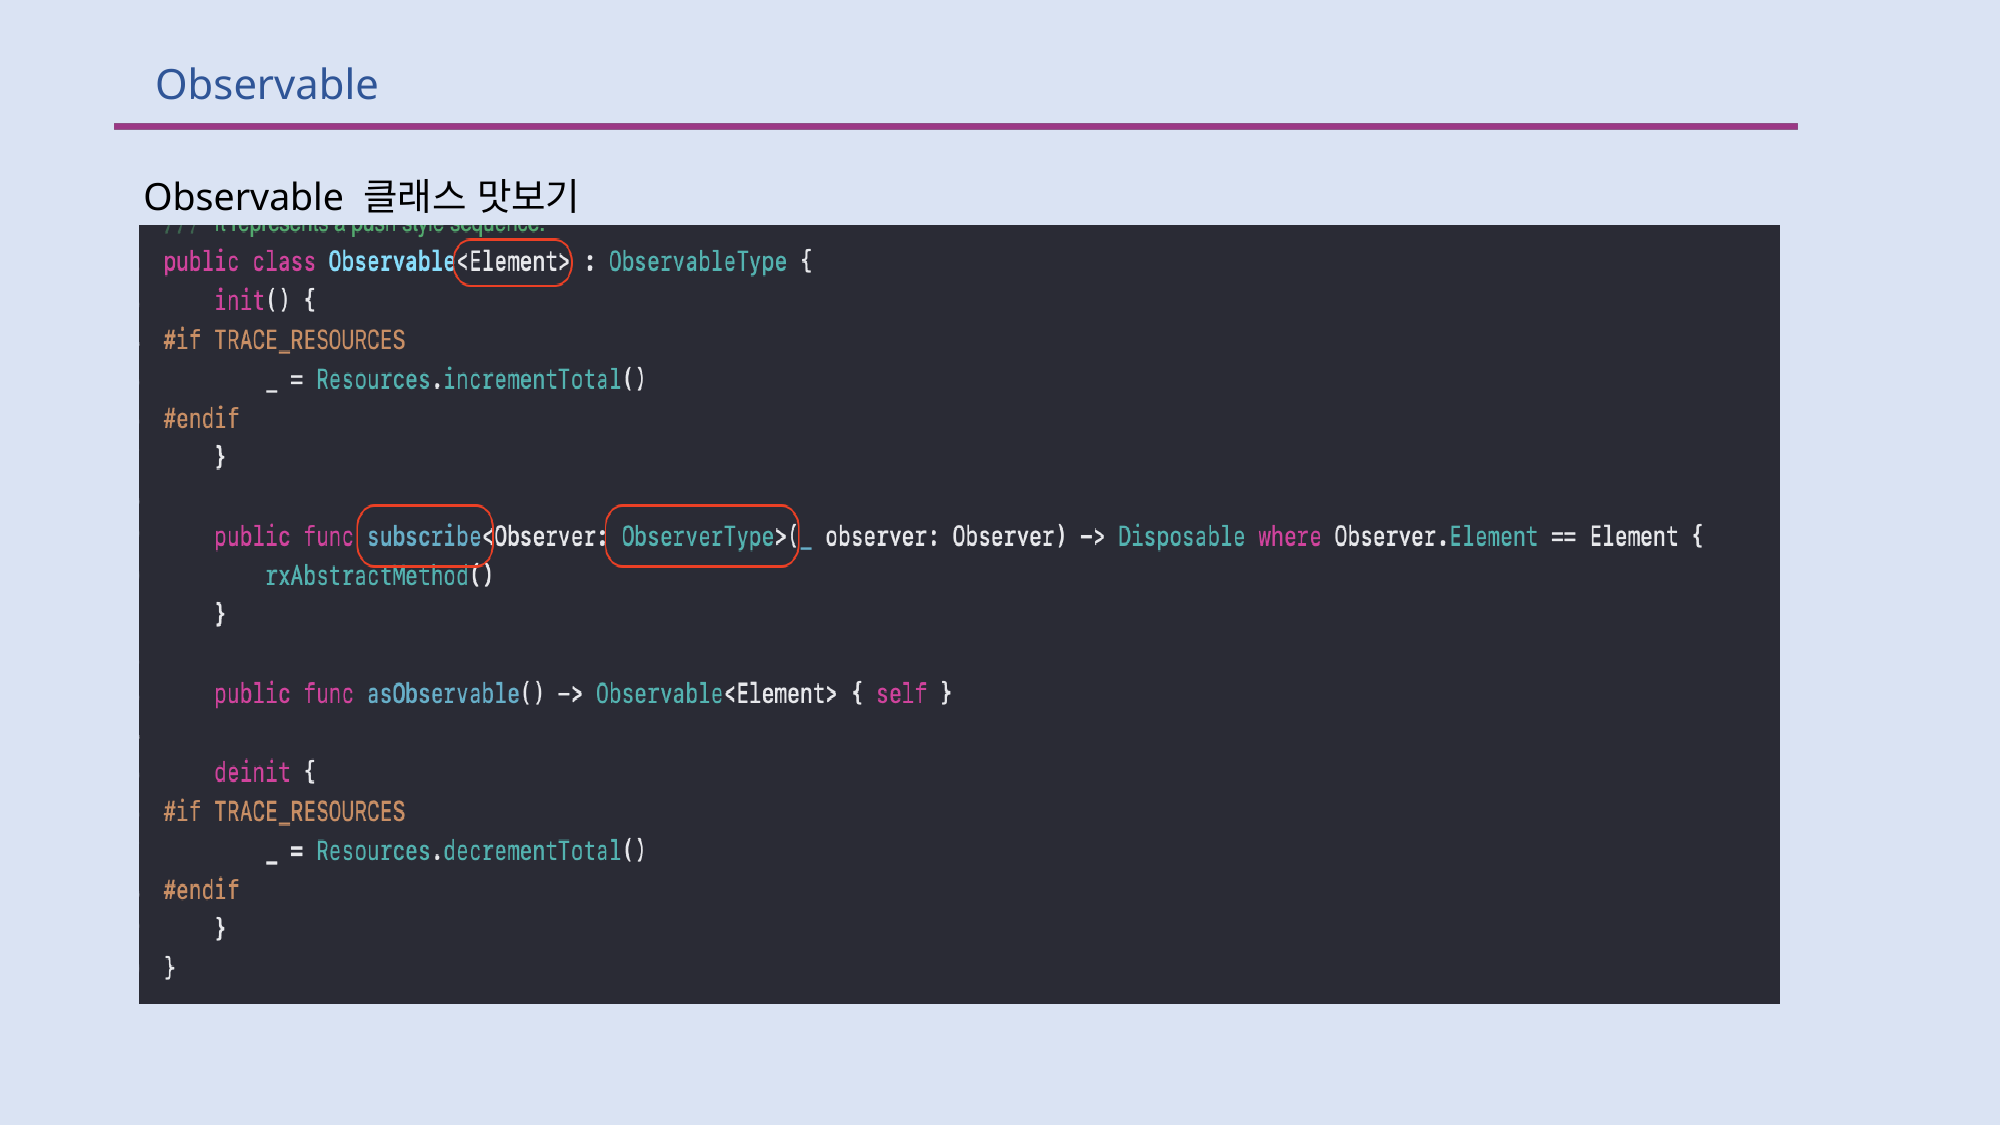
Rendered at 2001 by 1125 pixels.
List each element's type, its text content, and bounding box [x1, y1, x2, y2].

text_box Observable 클래스 맛보기 [128, 165, 902, 225]
picture [112, 121, 1800, 132]
text_box Observable [140, 50, 394, 115]
picture [139, 225, 1780, 1004]
